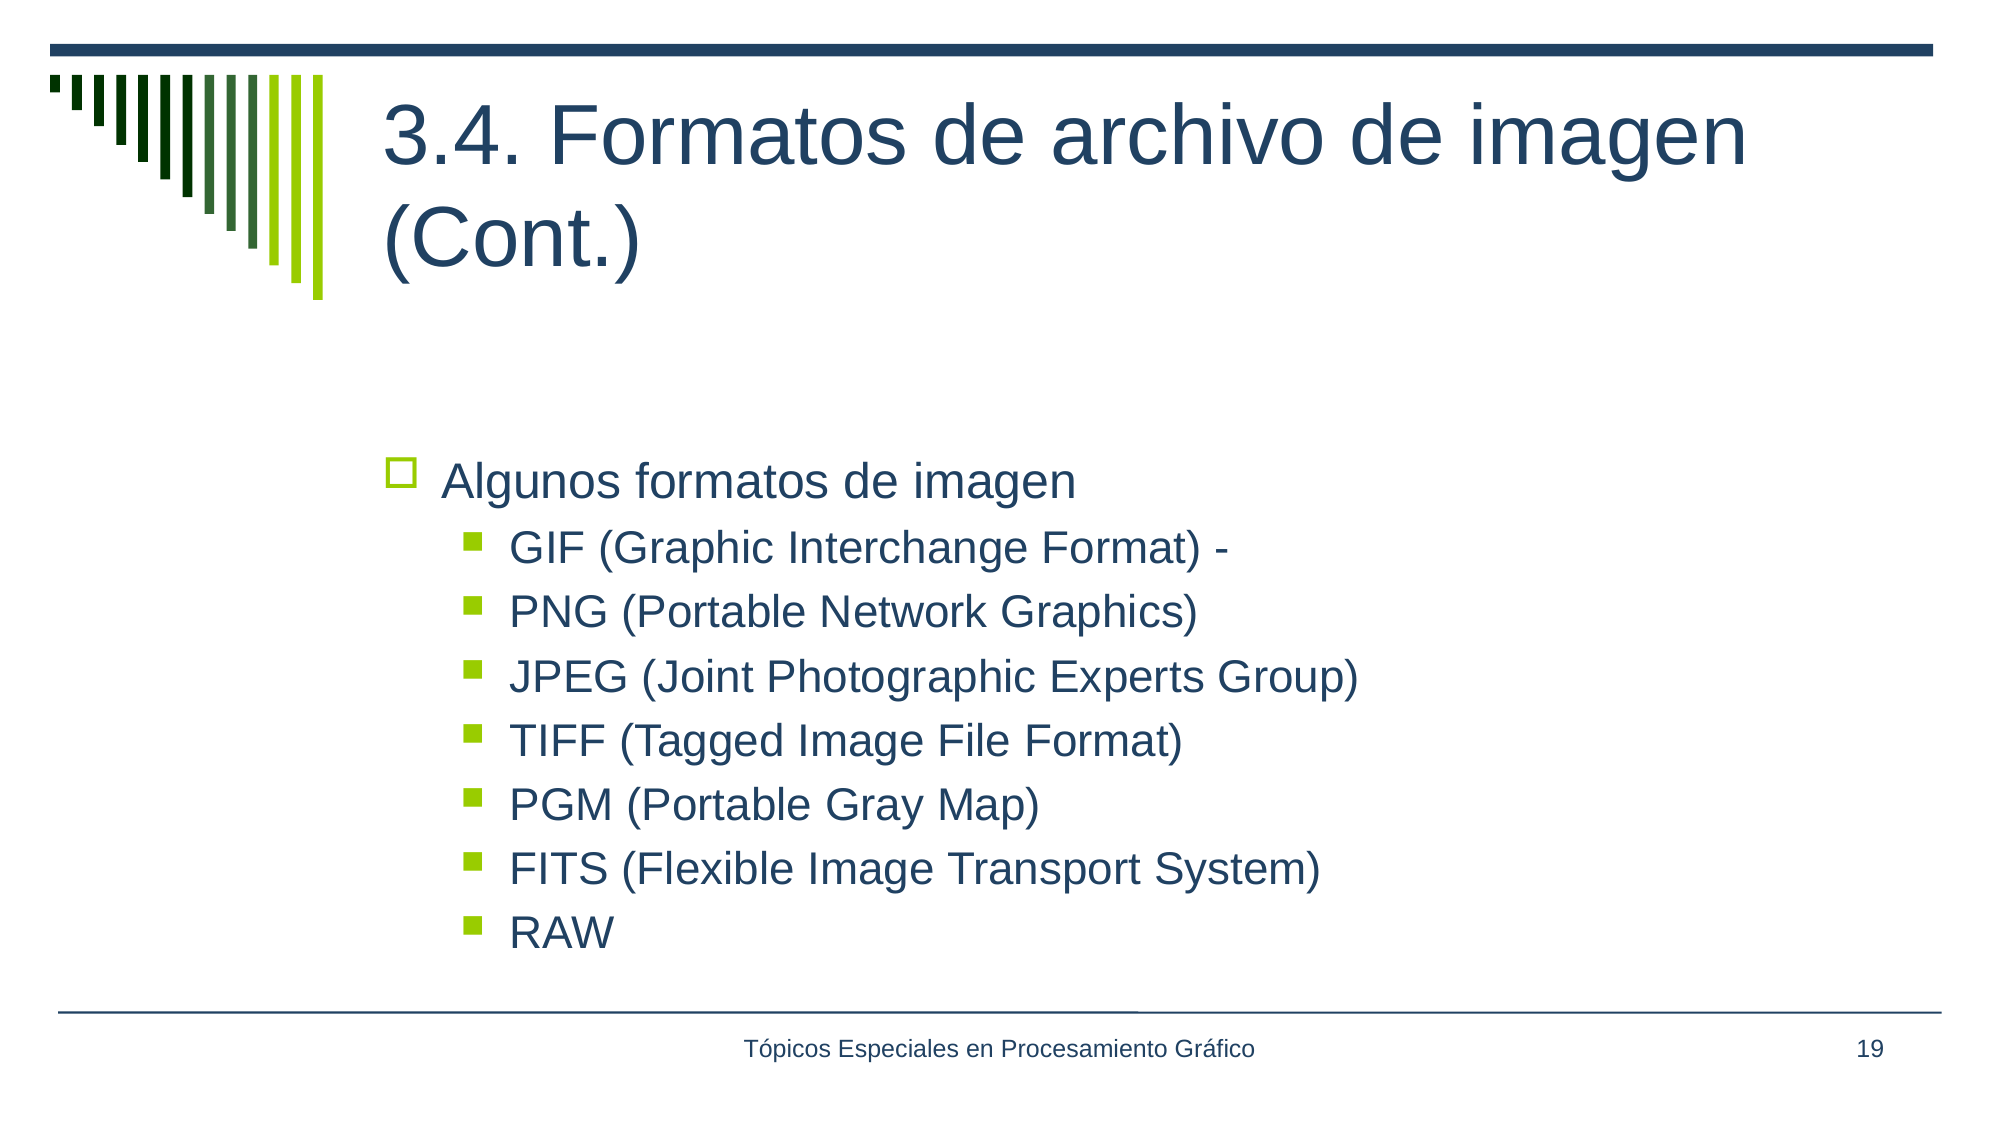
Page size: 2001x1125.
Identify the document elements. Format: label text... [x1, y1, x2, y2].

list Algunos formatos de imagen GIF (Graphic Interchange Format) - PNG (Portable Network Graphics) JPEG (Joint Photographic Experts Group) TIFF (Tagged Image File Format) PGM (Portable Gray Map) FITS (Flexible Image Transport System) RAW [366, 441, 1901, 990]
title 3.4. Formatos de archivo de imagen (Cont.) [366, 74, 1901, 288]
slide_number 19 [1433, 1024, 1901, 1101]
footer Tópicos Especiales en Procesamiento Gráfico [683, 1024, 1317, 1101]
